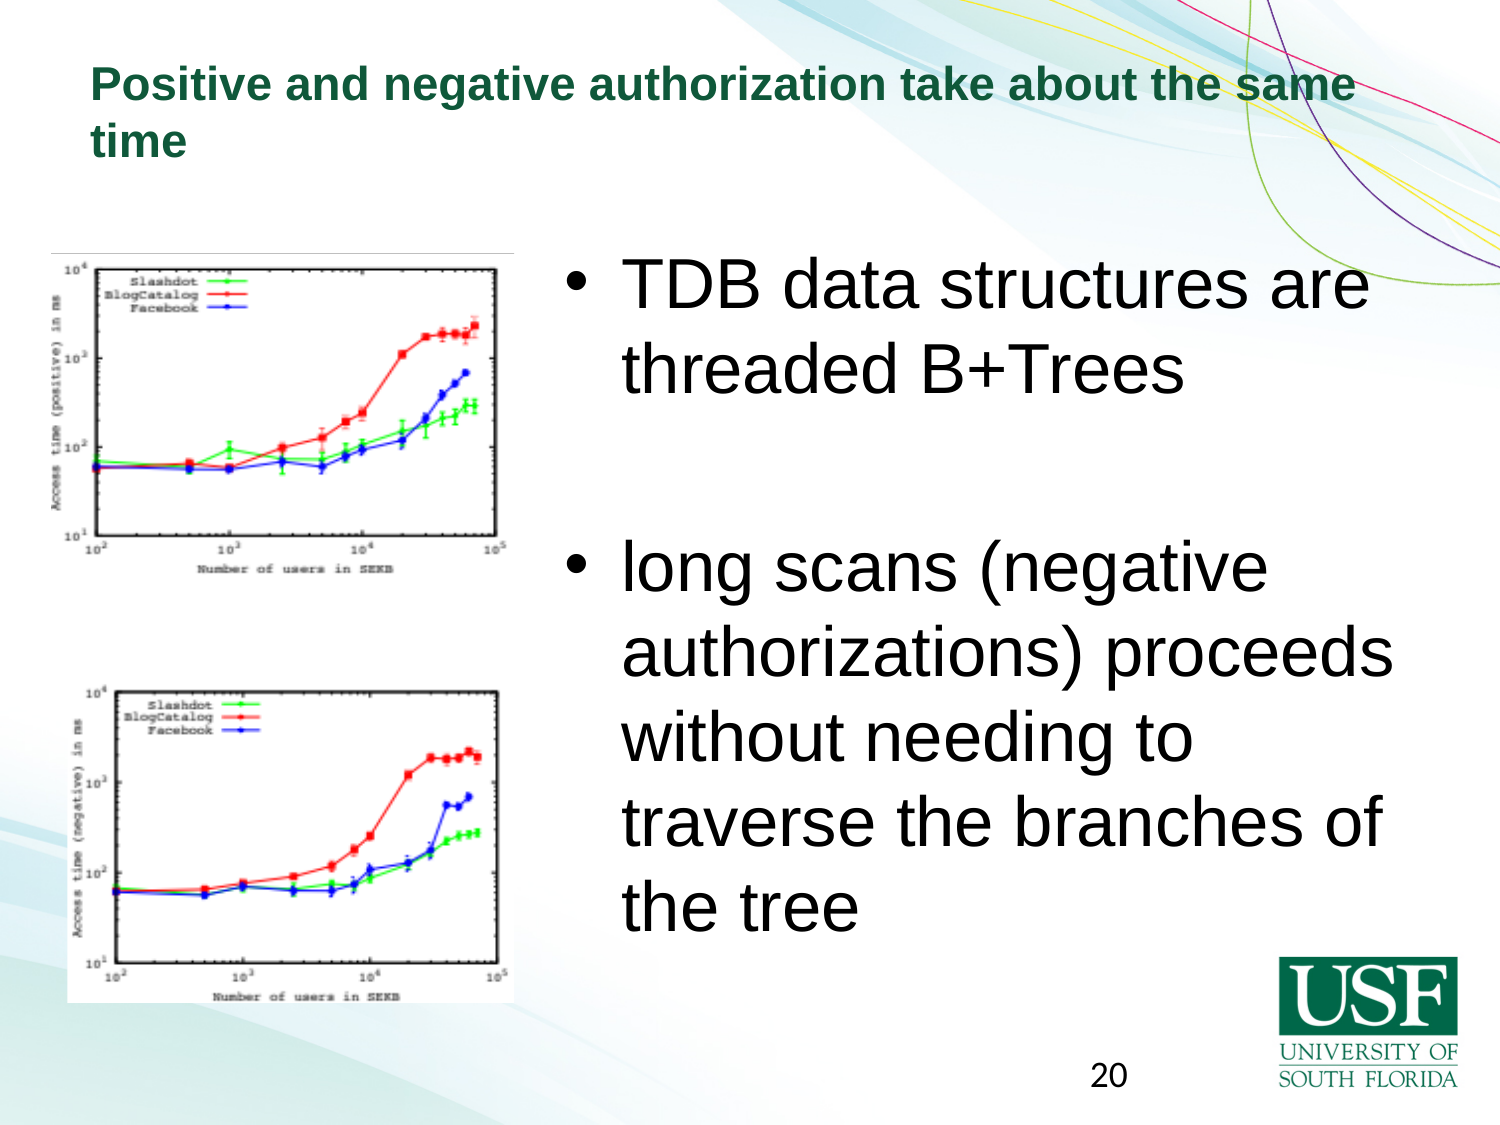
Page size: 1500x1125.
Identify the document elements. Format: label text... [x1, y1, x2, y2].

slide_number 20 [1074, 1042, 1425, 1103]
list TDB data structures are threaded B+Trees long scans (negative authorizations) proceeds without needing to traverse the branches of the tree [549, 230, 1425, 1003]
title Positive and negative authorization take about the same time [75, 45, 1425, 233]
picture [0, 0, 1500, 1125]
